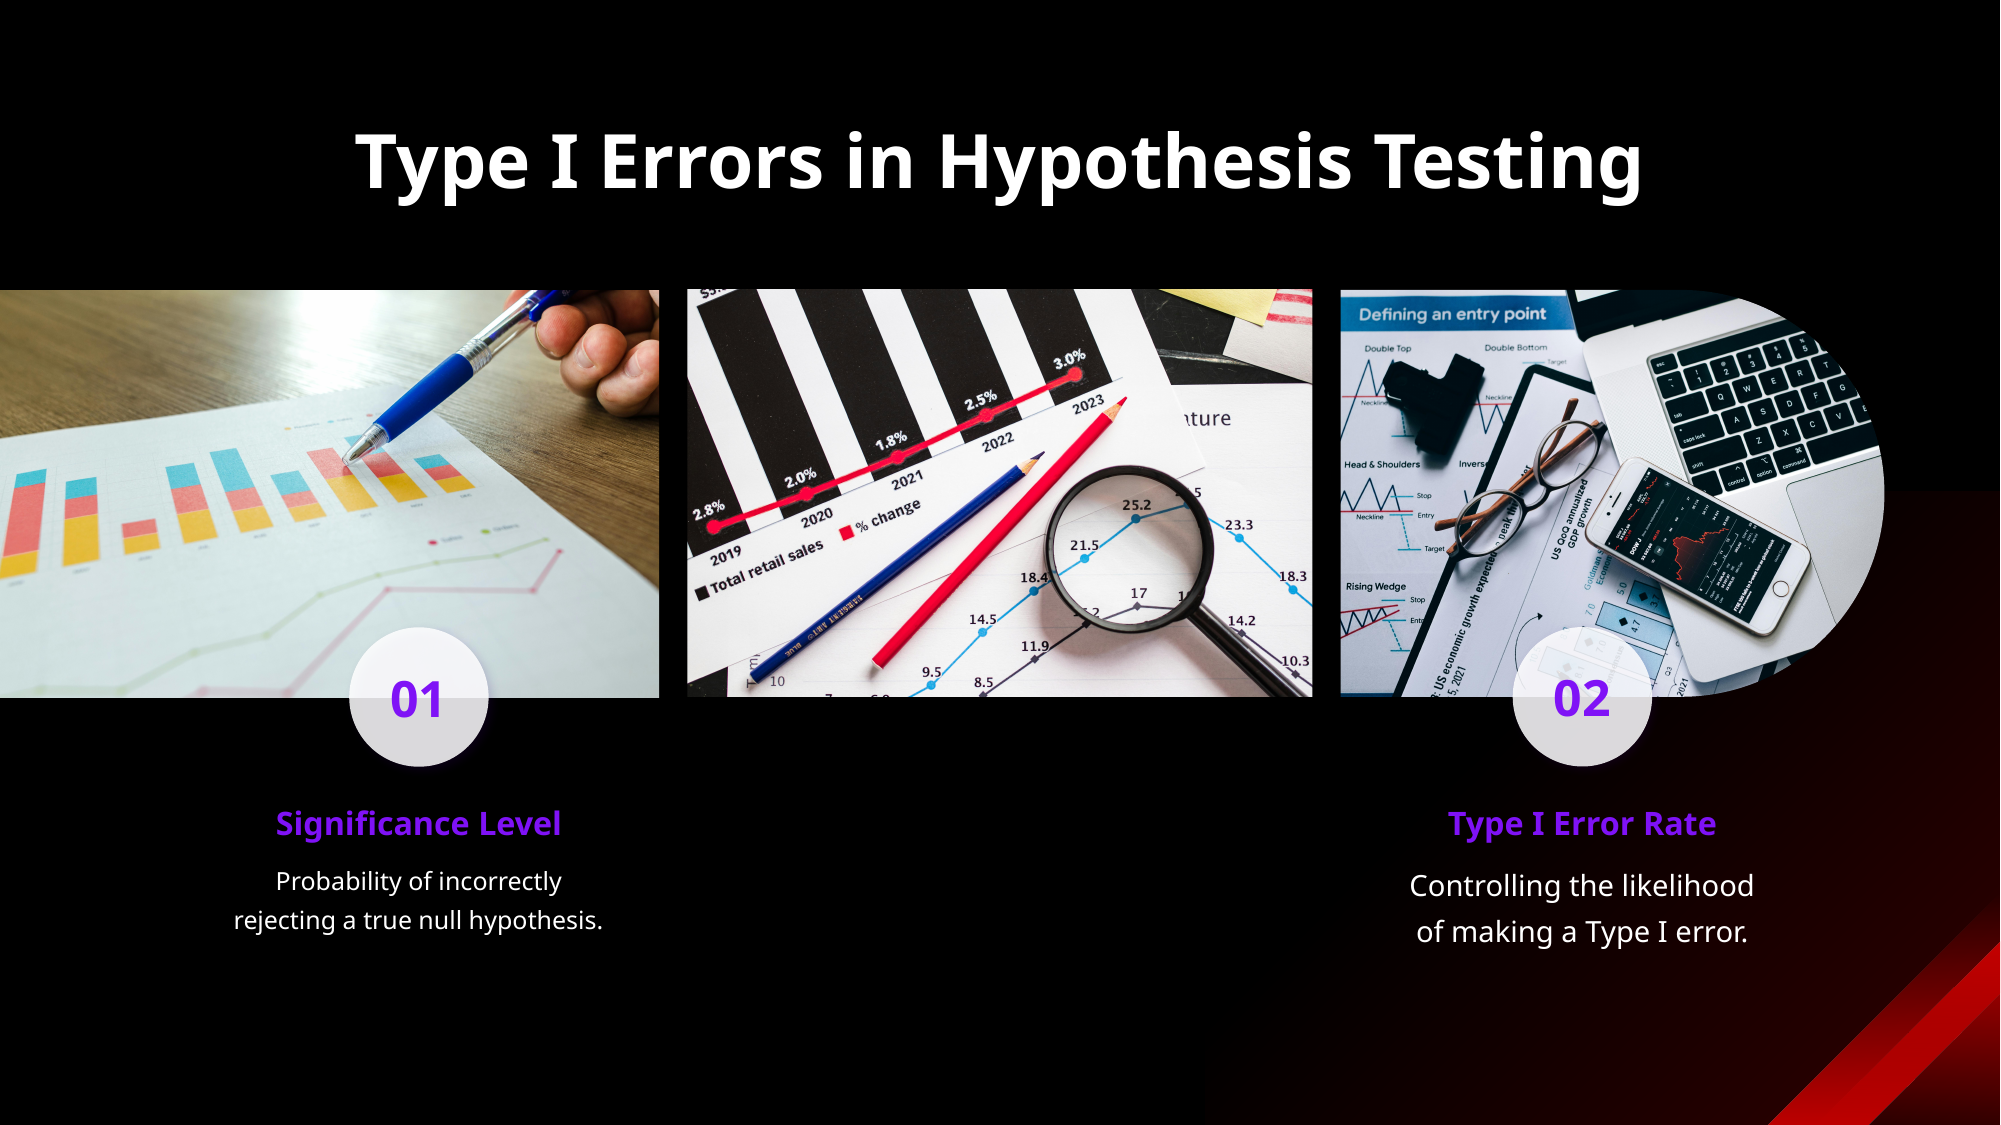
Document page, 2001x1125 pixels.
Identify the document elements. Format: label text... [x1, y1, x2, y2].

text_box Controlling the likelihood of making a Type I error. [1396, 857, 1768, 975]
text_box Probability of incorrectly rejecting a true null hypothesis. [233, 857, 605, 975]
picture [687, 289, 1313, 698]
picture [0, 290, 660, 698]
text_box 01 [348, 698, 490, 768]
text_box 02 [1511, 697, 1654, 768]
title Type I Errors in Hypothesis Testing [114, 26, 1886, 204]
text_box Type I Error Rate [1396, 783, 1768, 842]
picture [1340, 289, 1885, 697]
text_box Significance Level [233, 783, 605, 842]
